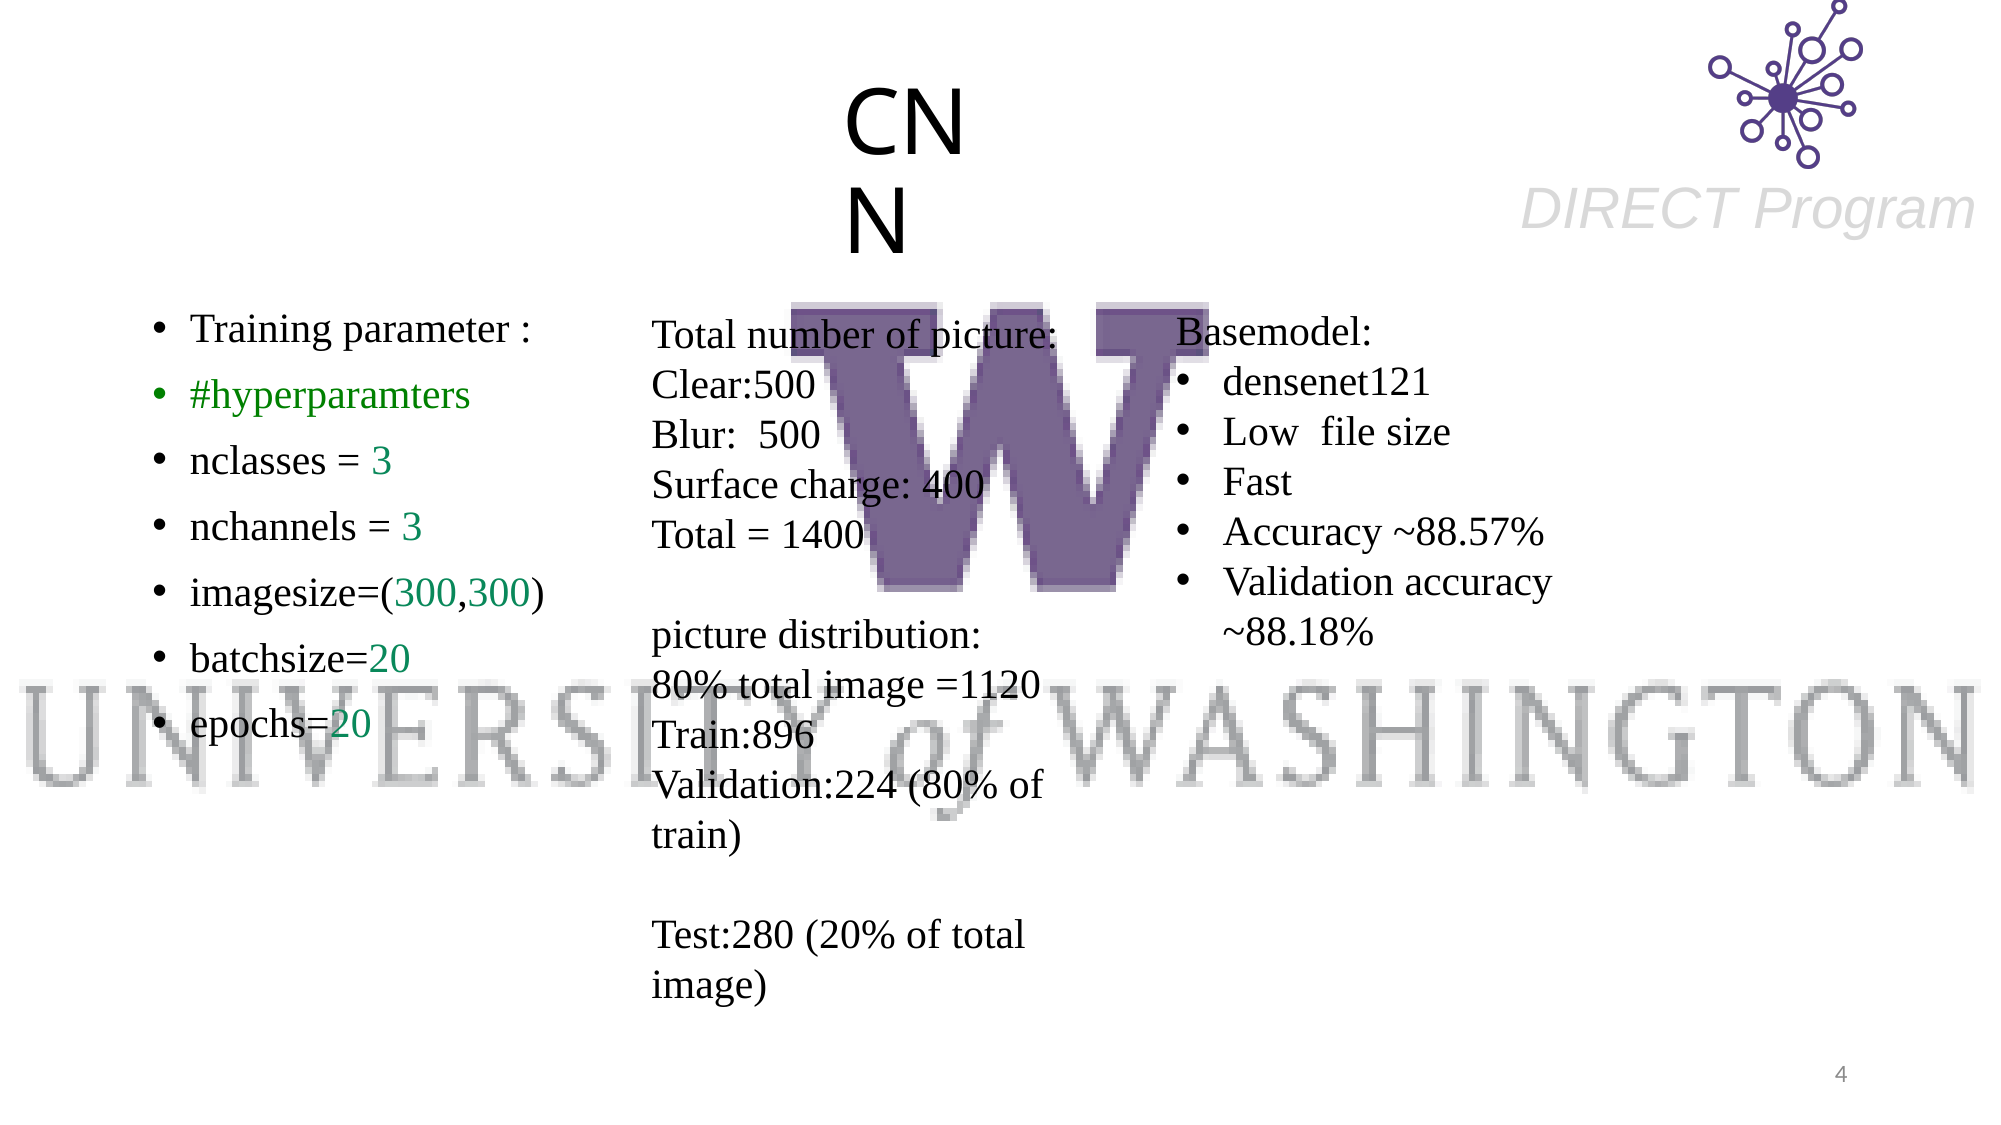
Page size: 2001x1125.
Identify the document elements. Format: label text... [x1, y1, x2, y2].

slide_number 4 [1412, 1042, 1863, 1103]
text_box Basemodel: densenet121 Low file size Fast Accuracy ~88.57% Validation accuracy ~88.18% [1161, 296, 1648, 712]
text_box Total number of picture: Clear:500 Blur: 500 Surface charge: 400 Total = 1400 picture distribution: 80% total image =1120 Train:896 Validation:224 (80% of train) Test:280 (20% of total image) [636, 299, 1124, 1015]
list Training parameter : #hyperparamters nclasses = 3 nchannels = 3 imagesize=(300,300) batchsize=20 epochs=20 [137, 299, 596, 954]
title CNN [827, 65, 1055, 283]
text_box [1505, 0, 2000, 249]
